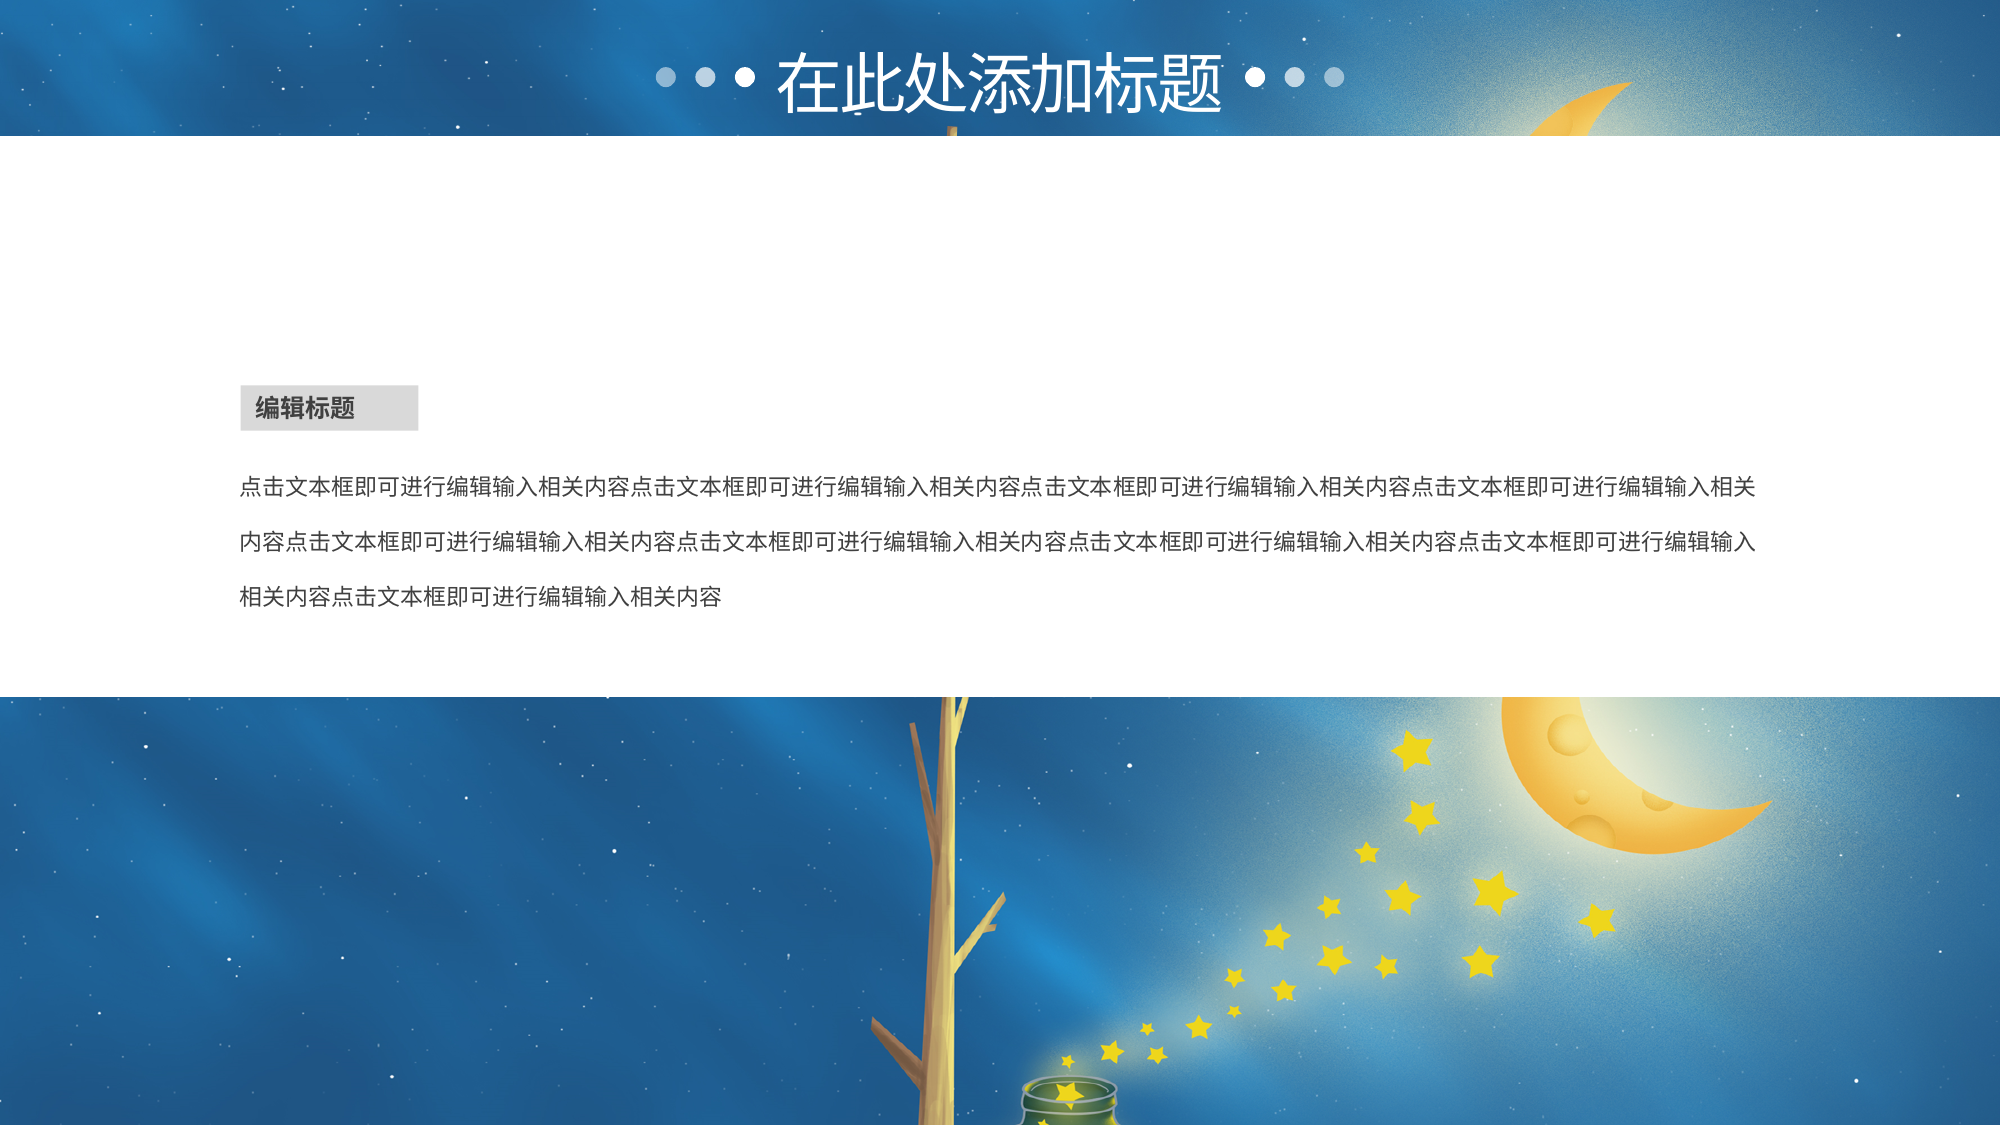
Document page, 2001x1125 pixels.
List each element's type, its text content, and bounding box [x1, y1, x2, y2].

text_box 点击文本框即可进行编辑输入相关内容点击文本框即可进行编辑输入相关内容点击文本框即可进行编辑输入相关内容点击文本框即可进行编辑输入相关内容点击文本框即可进行编辑输入相关内容点击文本框即可进行编辑输入相关内容点击文本框即可进行编辑输入相关内容点击文本框即可进行编辑输入相关内容点击文本框即可进行编辑输入相关内容 [224, 437, 1778, 618]
picture [0, 0, 2000, 136]
text_box [0, 696, 2000, 1125]
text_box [240, 385, 419, 431]
